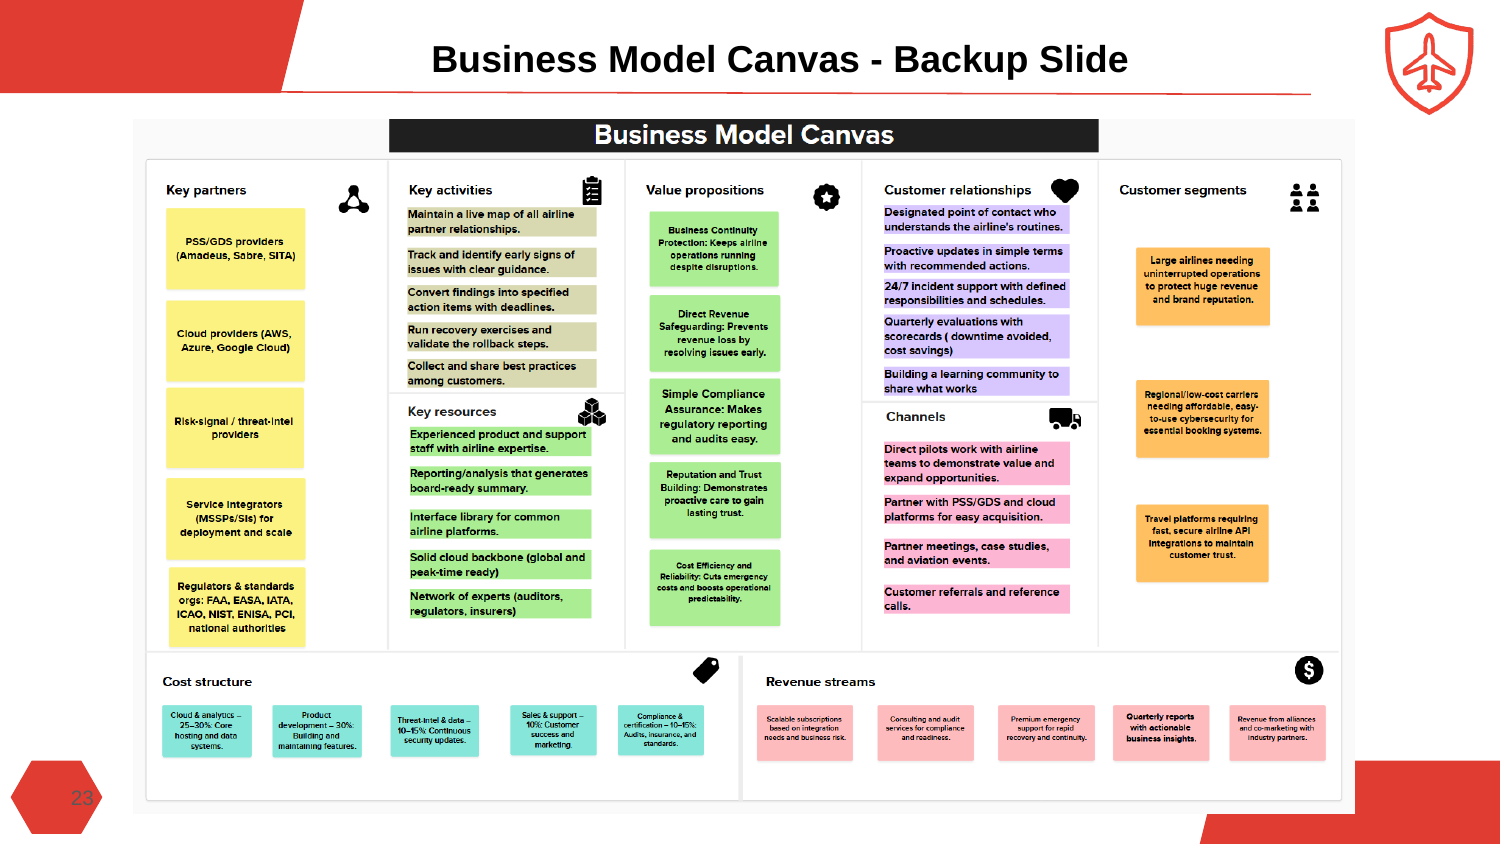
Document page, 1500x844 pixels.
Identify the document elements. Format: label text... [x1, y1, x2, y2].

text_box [272, 91, 1312, 95]
text_box Business Model Canvas - Backup Slide [416, 20, 1202, 85]
picture [133, 0, 1500, 814]
slide_number ‹#› [18, 764, 109, 830]
